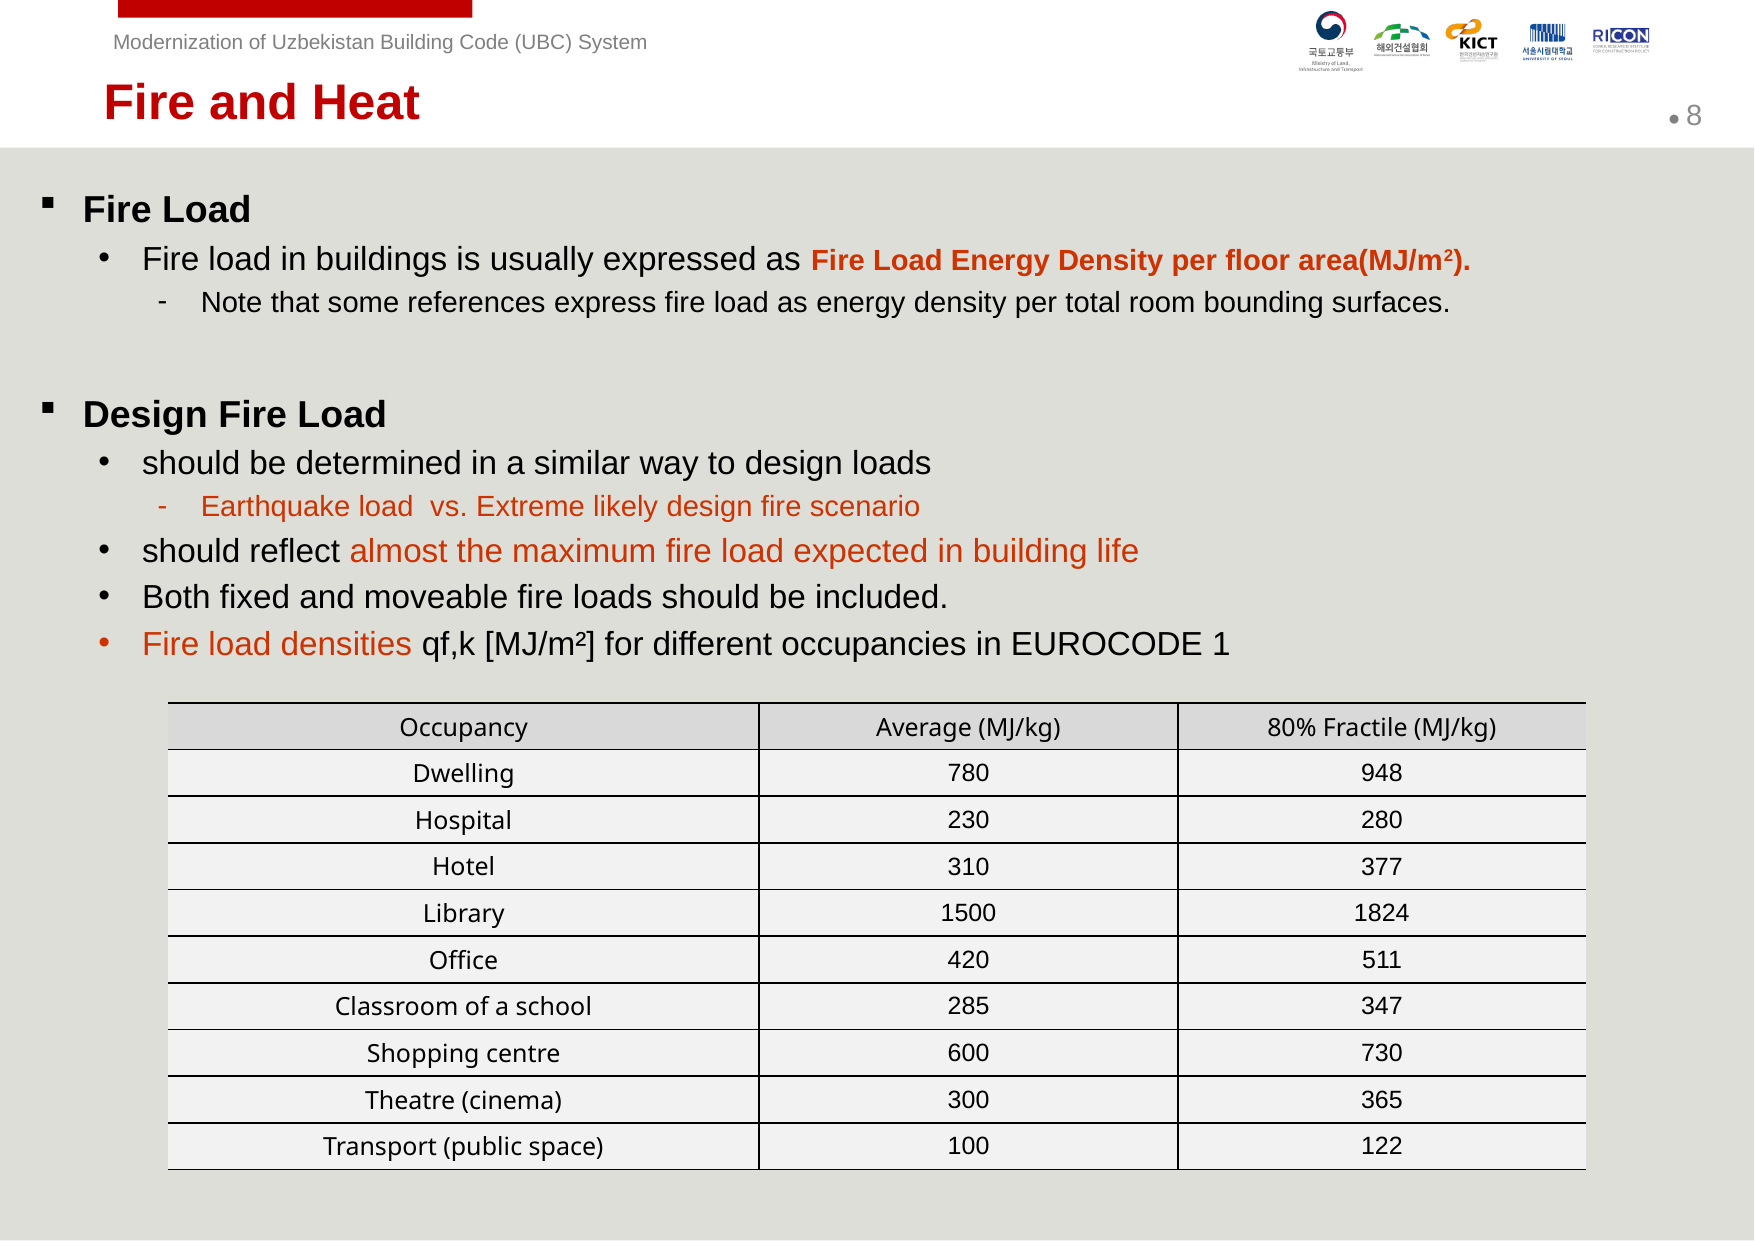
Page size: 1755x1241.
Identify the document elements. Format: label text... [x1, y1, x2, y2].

table_cell 511 [1179, 937, 1586, 982]
table_cell 1824 [1179, 890, 1586, 935]
list Fire and Heat [82, 65, 1654, 133]
table_cell 300 [760, 1077, 1177, 1122]
table_cell 280 [1179, 797, 1586, 842]
table_cell 420 [760, 937, 1177, 982]
table_cell Shopping centre [168, 1030, 758, 1075]
table_header Occupancy [168, 704, 758, 749]
picture [1296, 5, 1366, 69]
table_cell 347 [1179, 984, 1586, 1029]
table_cell Dwelling [168, 750, 758, 795]
table_cell 365 [1179, 1077, 1586, 1122]
table_cell 122 [1179, 1124, 1586, 1169]
table_header Average (MJ/kg) [760, 704, 1177, 749]
picture [1508, 10, 1687, 70]
picture [1443, 15, 1503, 66]
table_cell 285 [760, 984, 1177, 1029]
table_cell 377 [1179, 844, 1586, 889]
table_cell 1500 [760, 890, 1177, 935]
table_cell Transport (public space) [168, 1124, 758, 1169]
table_cell 100 [760, 1124, 1177, 1169]
list Fire Load Fire load in buildings is usually expressed as Fire Load Energy Density per floor area(MJ/m2). Note that some references express fire load as energy density per total room bounding surfaces. Design Fire Load should be determined in a similar way to design loads Earthquake load vs. Extreme likely design fire scenario should reflect almost the maximum fire load expected in building life Both fixed and moveable fire loads should be included. Fire load densities qf,k [MJ/m²] for different occupancies in EUROCODE 1 [22, 176, 1729, 1208]
table_cell 948 [1179, 750, 1586, 795]
table_cell Hospital [168, 797, 758, 842]
table_cell Classroom of a school [168, 984, 758, 1029]
table_cell Office [168, 937, 758, 982]
table_cell 230 [760, 797, 1177, 842]
picture [1372, 20, 1432, 61]
table_cell 600 [760, 1030, 1177, 1075]
table_cell 730 [1179, 1030, 1586, 1075]
table_cell Library [168, 890, 758, 935]
table_cell 780 [760, 750, 1177, 795]
table_cell Theatre (cinema) [168, 1077, 758, 1122]
table_header 80% Fractile (MJ/kg) [1179, 704, 1586, 749]
table_cell Hotel [168, 844, 758, 889]
table_cell 310 [760, 844, 1177, 889]
